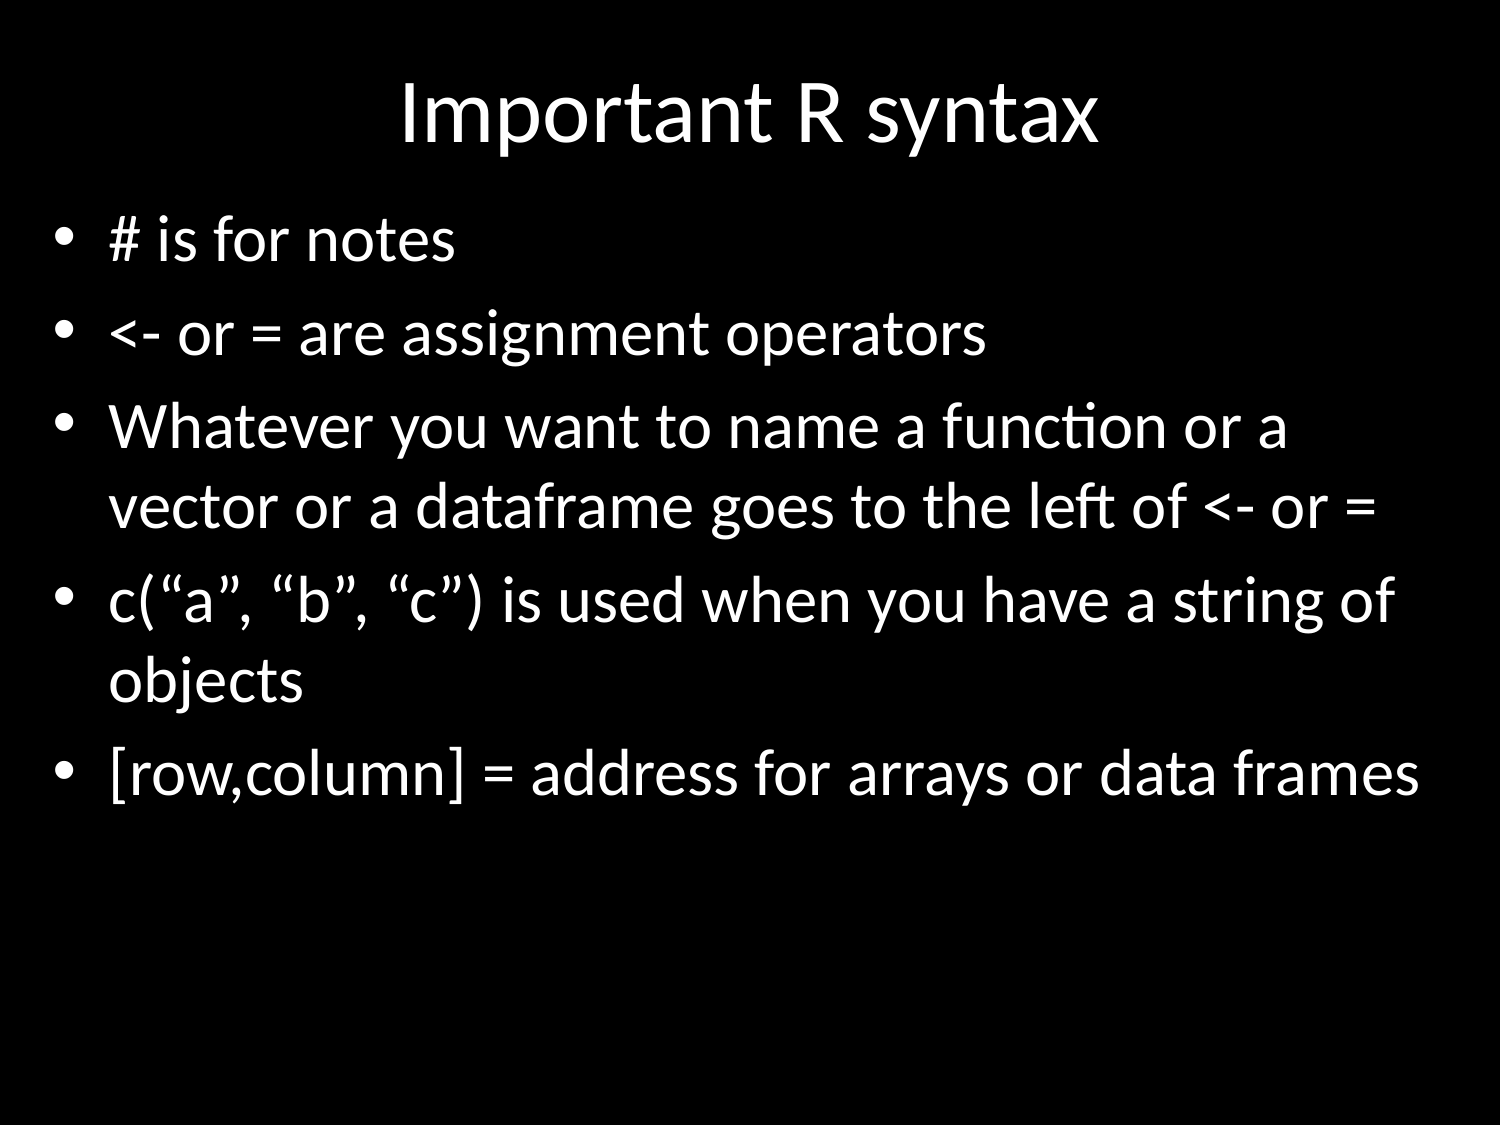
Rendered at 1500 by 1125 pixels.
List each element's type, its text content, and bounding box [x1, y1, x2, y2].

title Important R syntax [75, 12, 1425, 187]
list # is for notes <- or = are assignment operators Whatever you want to name a function or a vector or a dataframe goes to the left of <- or = c(“a”, “b”, “c”) is used when you have a string of objects [row,column] = address for arrays or data frames [37, 187, 1450, 1088]
